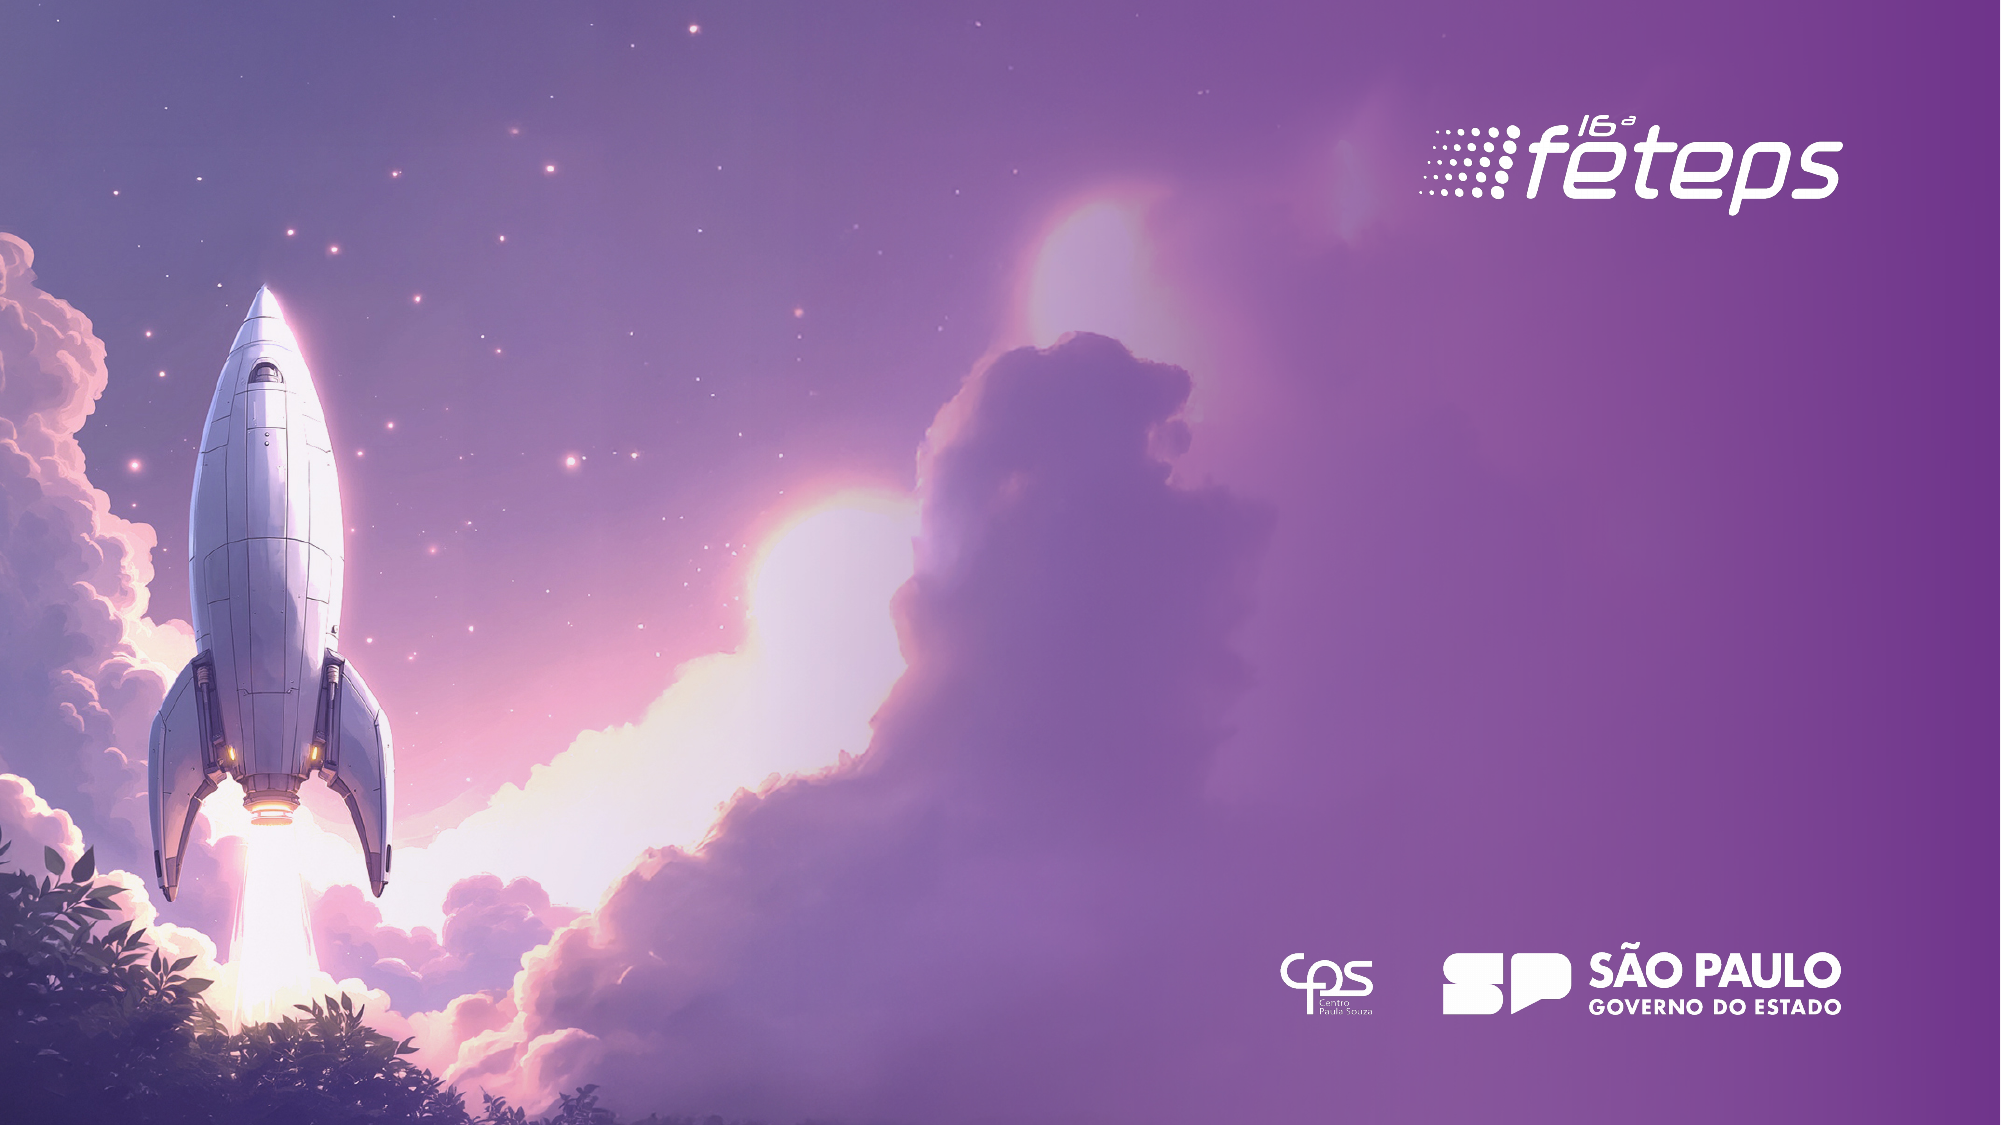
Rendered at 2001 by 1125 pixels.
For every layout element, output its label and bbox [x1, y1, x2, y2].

text_box [1278, 110, 1843, 1015]
picture [0, 0, 747, 1125]
text_box [747, 0, 2000, 1125]
